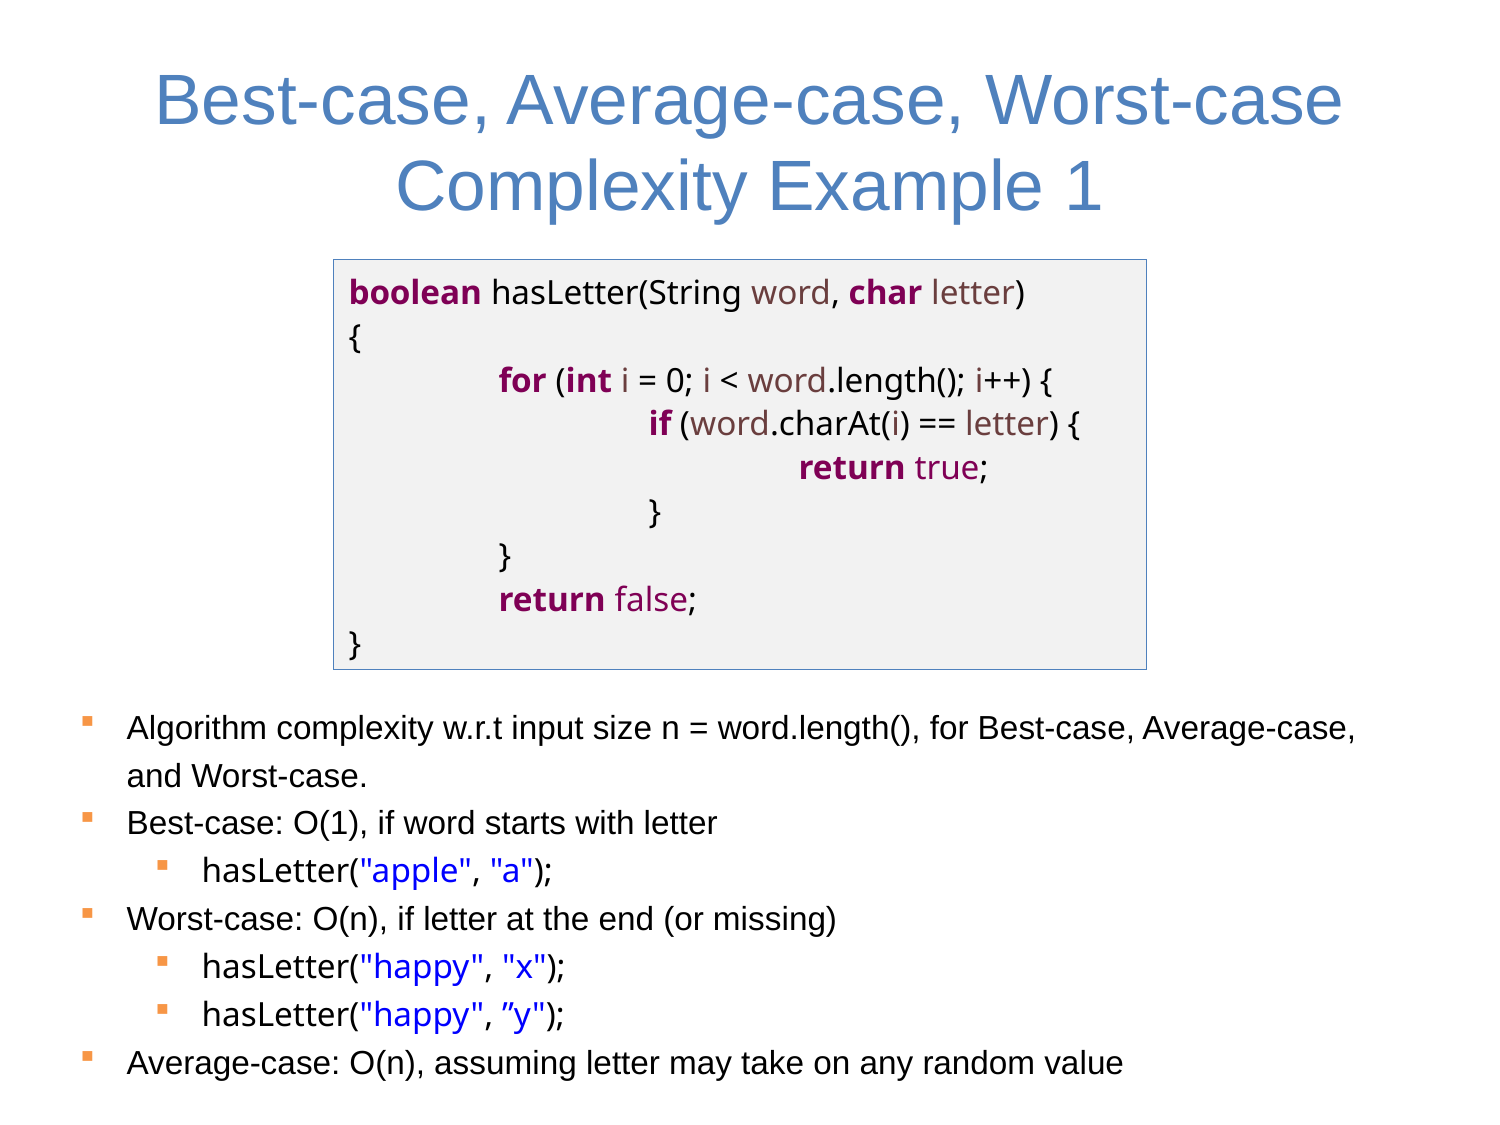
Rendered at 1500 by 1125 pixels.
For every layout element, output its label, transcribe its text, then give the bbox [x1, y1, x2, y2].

text_box Algorithm complexity w.r.t input size n = word.length(), for Best-case, Average-case, and Worst-case. Best-case: O(1), if word starts with letter hasLetter("apple", "a"); Worst-case: O(n), if letter at the end (or missing) hasLetter("happy", "x"); hasLetter("happy", ”y"); Average-case: O(n), assuming letter may take on any random value [64, 690, 1415, 1089]
text_box boolean hasLetter(String word, char letter) { for (int i = 0; i < word.length(); i++) { if (word.charAt(i) == letter) { return true; } } return false; } [333, 259, 1147, 670]
title Best-case, Average-case, Worst-case Complexity Example 1 [75, 45, 1425, 233]
